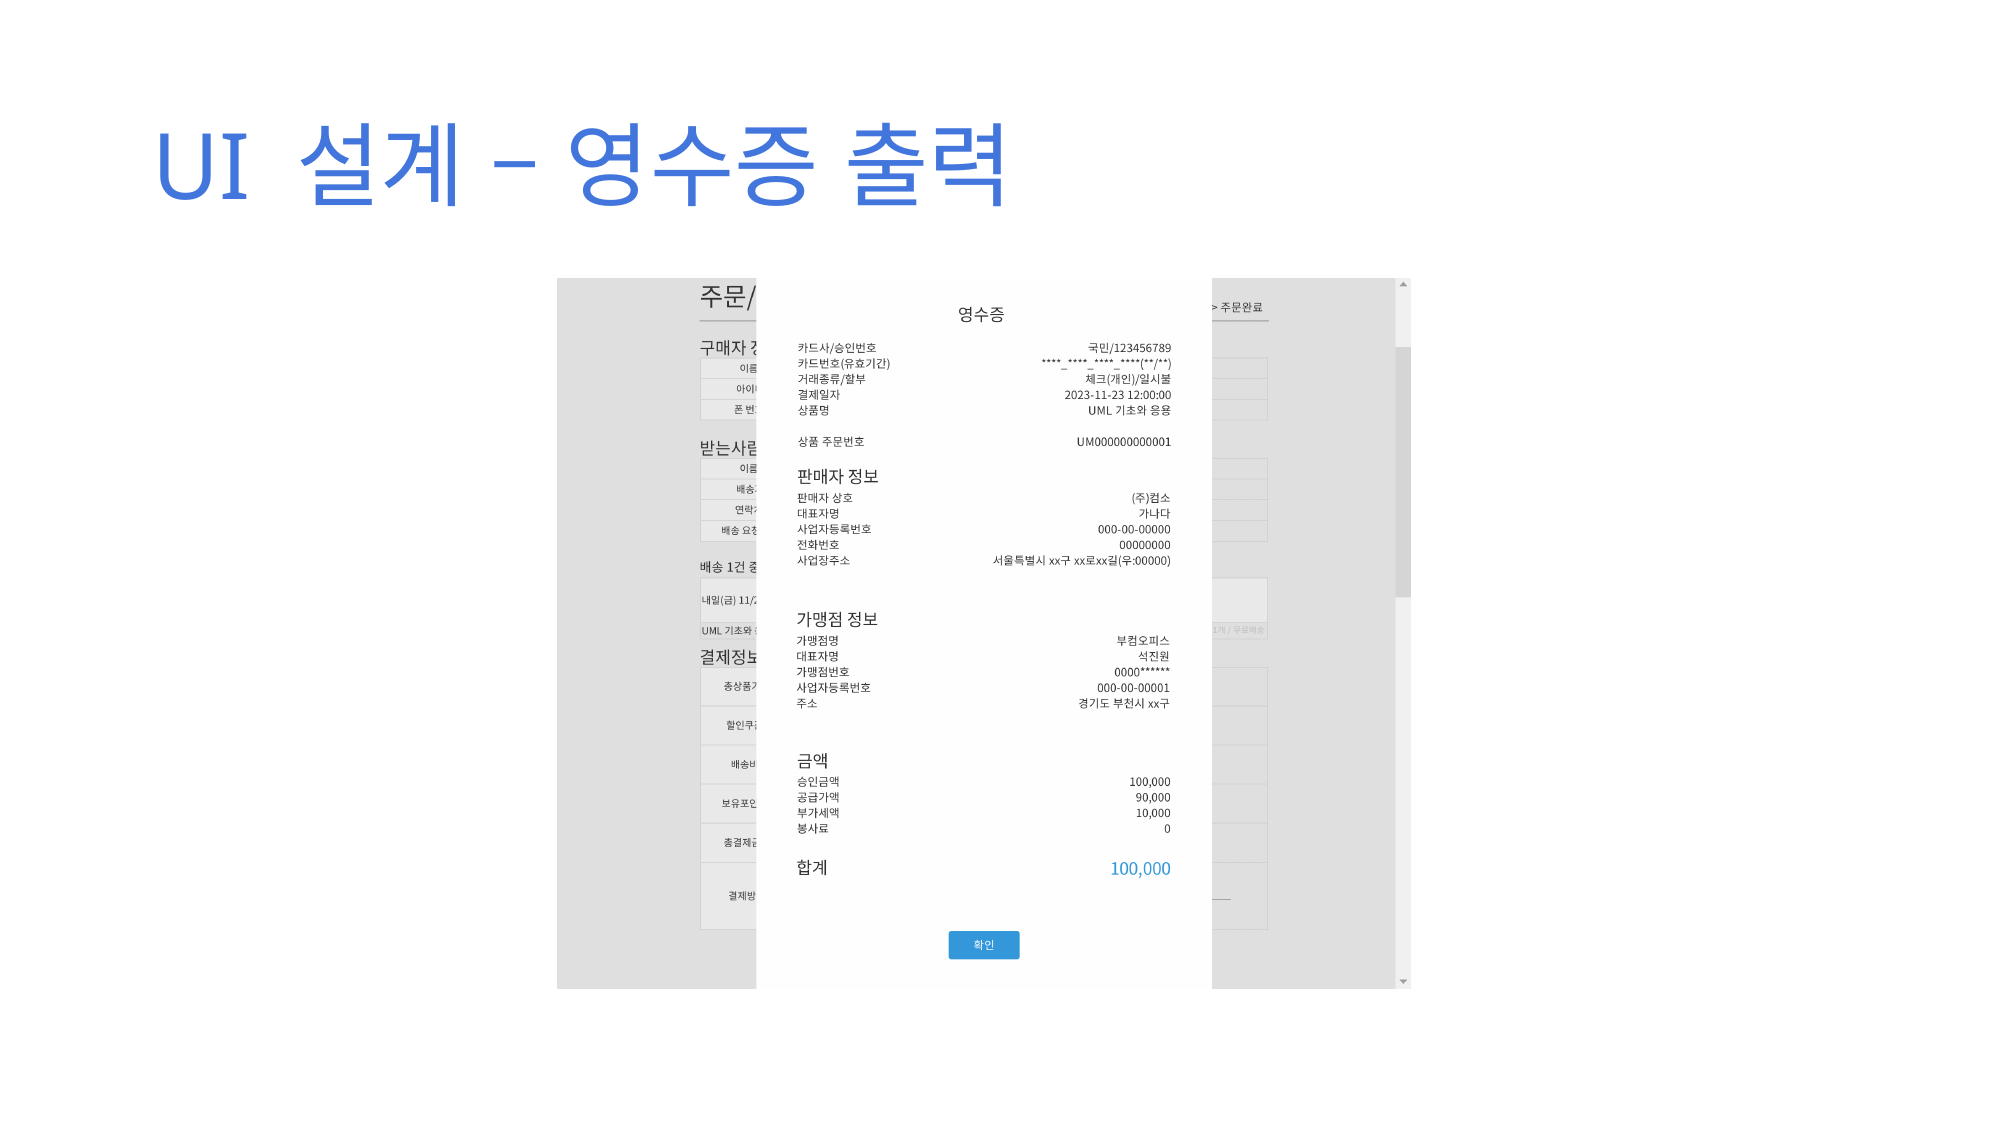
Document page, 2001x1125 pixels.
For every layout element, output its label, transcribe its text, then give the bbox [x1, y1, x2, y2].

picture [557, 278, 1411, 989]
text_box UI 설계 – 영수증 출력 [137, 60, 1863, 279]
